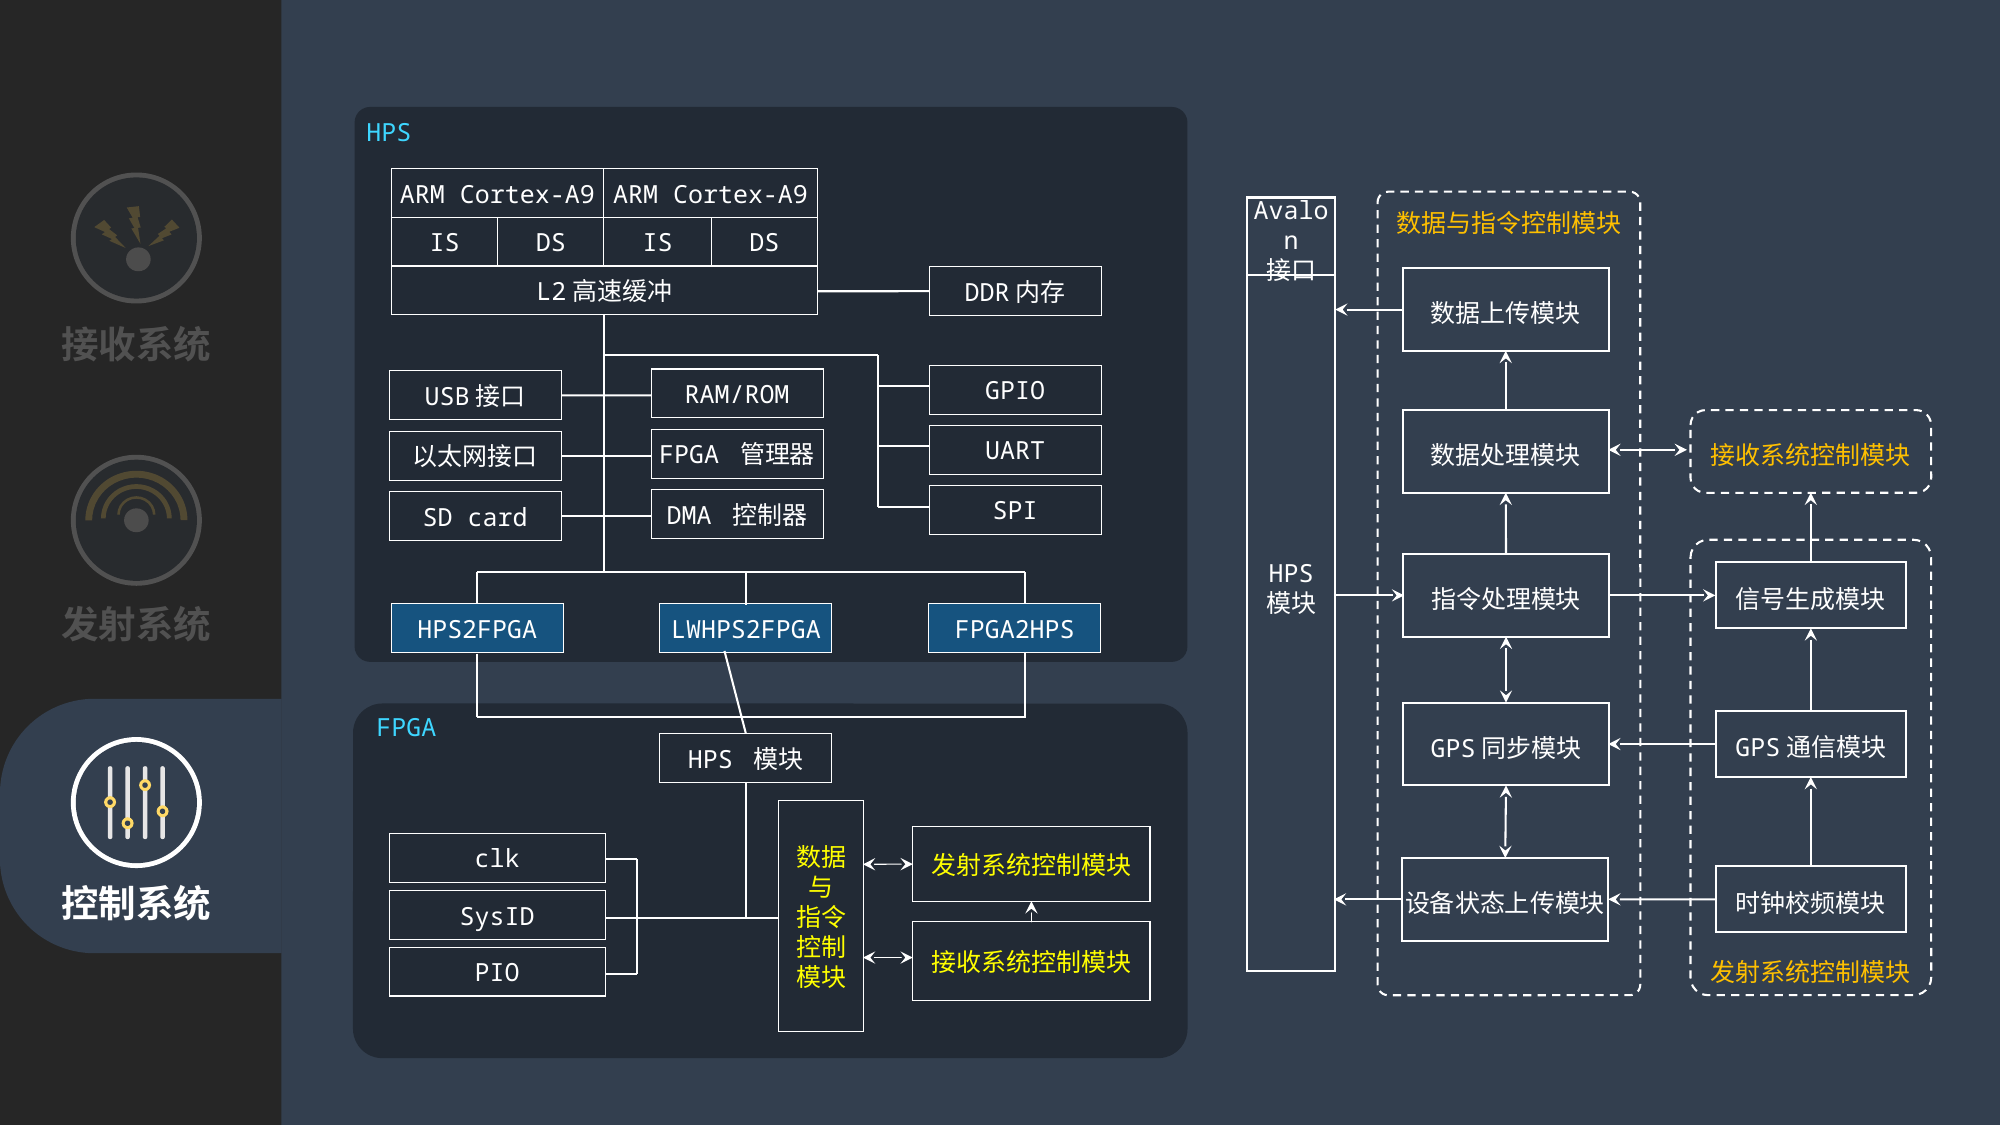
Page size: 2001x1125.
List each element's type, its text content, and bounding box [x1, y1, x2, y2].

text_box 接收系统控制模块 [912, 921, 1151, 1001]
text_box DMA 控制器 [650, 489, 824, 540]
text_box DS [497, 217, 603, 265]
text_box [3, 418, 263, 674]
text_box [0, 697, 283, 955]
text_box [70, 454, 202, 586]
text_box RAM/ROM [650, 368, 824, 419]
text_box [1246, 191, 1932, 996]
text_box SPI [928, 484, 1102, 535]
text_box HPS 模块 [659, 734, 833, 784]
text_box IS [390, 217, 497, 265]
text_box clk [388, 832, 606, 883]
text_box GPIO [928, 364, 1102, 415]
text_box [6, 150, 267, 407]
text_box IS [603, 217, 710, 265]
text_box L2高速缓冲 [390, 265, 818, 316]
text_box UART [928, 424, 1102, 475]
text_box DDR内存 [928, 266, 1102, 317]
text_box 以太网接口 [388, 430, 562, 481]
text_box 发射系统控制模块 [912, 826, 1151, 902]
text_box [633, 830, 750, 1003]
text_box [13, 123, 274, 379]
text_box FPGA 管理器 [650, 428, 824, 479]
text_box 数据 与 指令 控制 模块 [778, 799, 864, 1033]
text_box FPGA [354, 708, 459, 745]
text_box [353, 105, 1189, 663]
text_box PIO [388, 946, 606, 997]
text_box FPGA2HPS [928, 603, 1102, 654]
text_box LWHPS2FPGA [659, 603, 833, 650]
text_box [70, 172, 202, 304]
text_box DS [710, 217, 818, 265]
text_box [70, 737, 202, 869]
text_box ARM Cortex-A9 [390, 168, 603, 217]
text_box ARM Cortex-A9 [603, 168, 818, 217]
text_box 控制系统 [18, 872, 254, 933]
text_box SysID [388, 890, 606, 941]
text_box [351, 702, 1189, 1060]
text_box [0, 879, 282, 1125]
text_box USB接口 [388, 370, 562, 421]
text_box HPS [352, 117, 426, 146]
text_box HPS2FPGA [390, 603, 564, 654]
text_box [0, 0, 282, 773]
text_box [477, 650, 1026, 734]
text_box SD card [388, 491, 562, 542]
